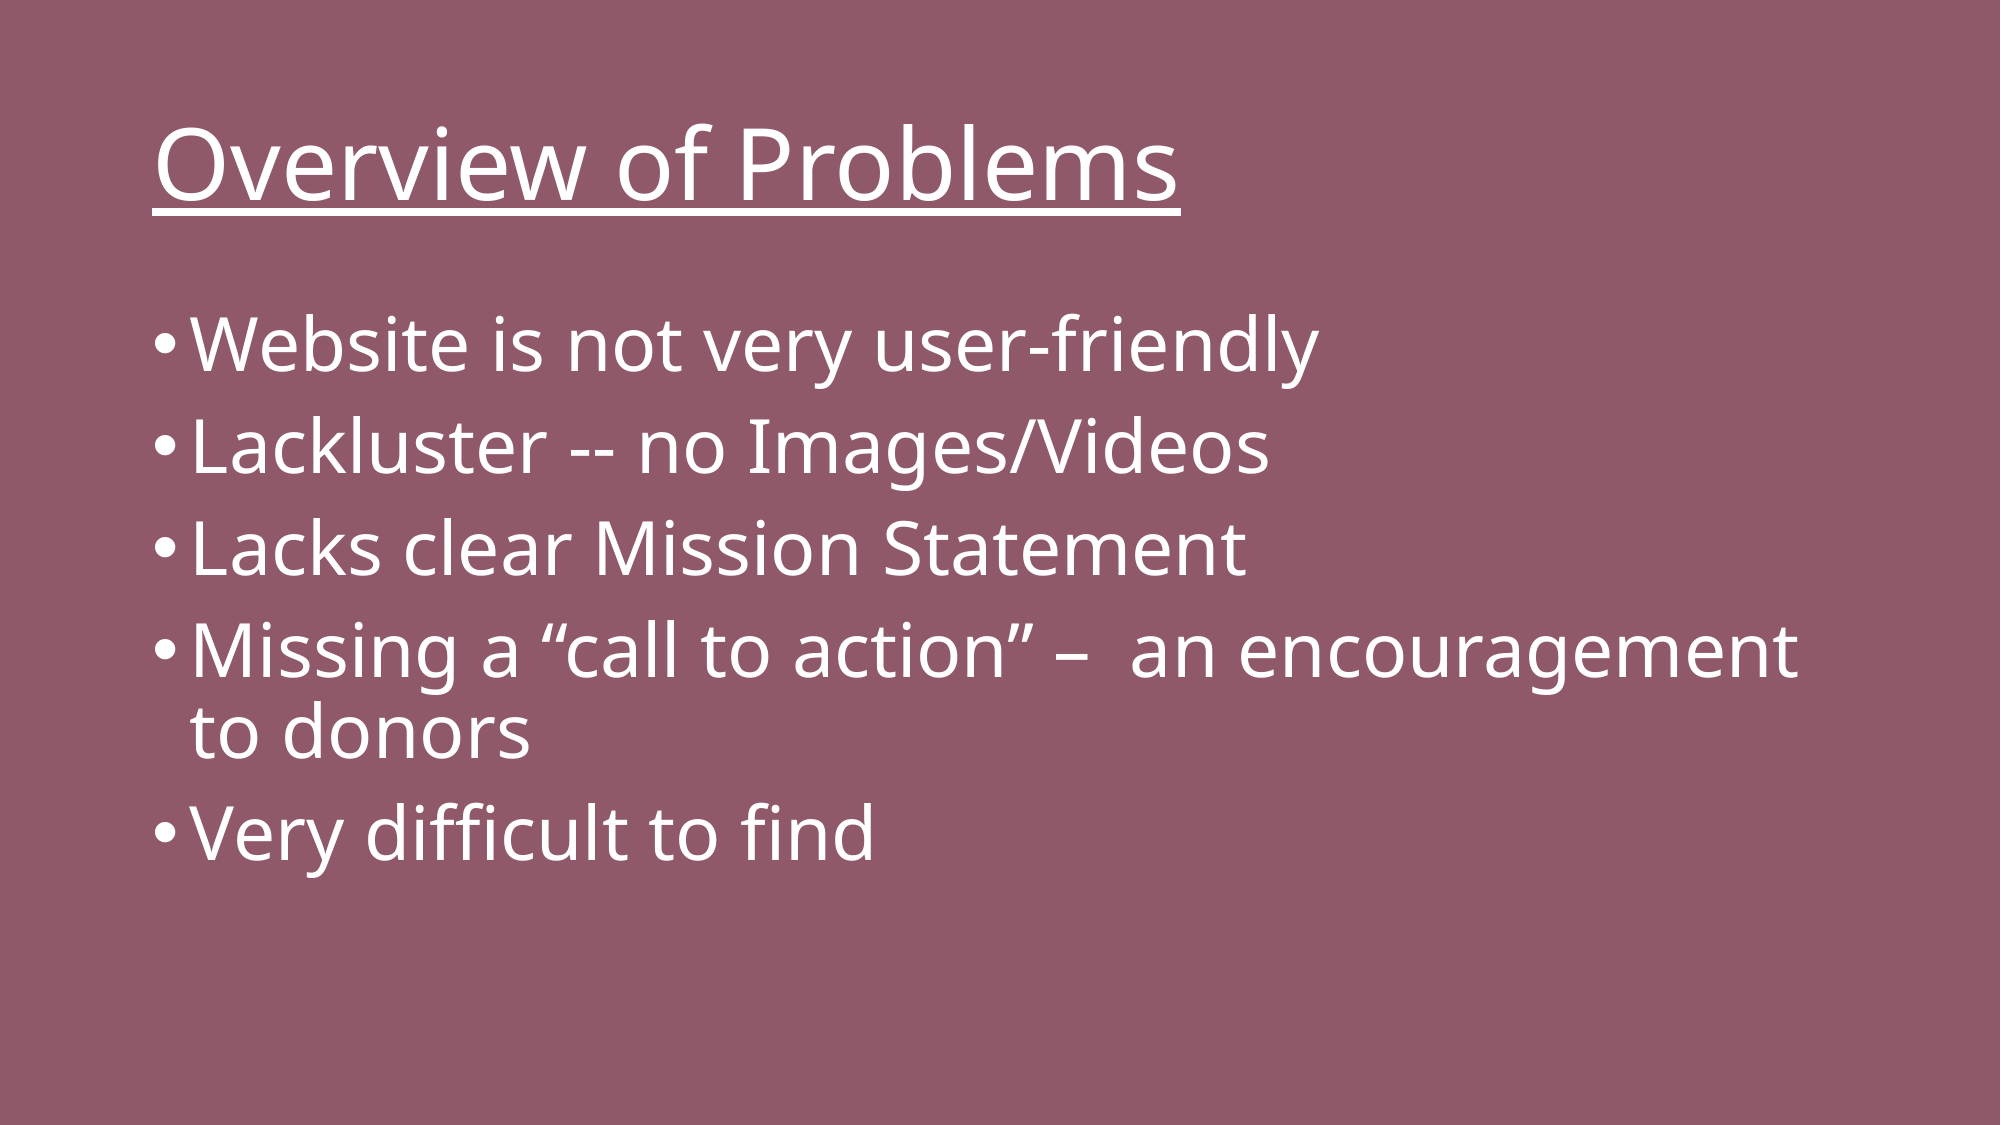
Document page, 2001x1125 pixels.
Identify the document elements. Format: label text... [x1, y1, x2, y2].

title Overview of Problems [137, 59, 1863, 278]
list Website is not very user-friendly​​ Lackluster -- no Images/Videos​​ Lacks clear Mission Statement​​ Missing a “call to action” – an encouragement to donors​​ Very difficult to find [137, 299, 1863, 933]
